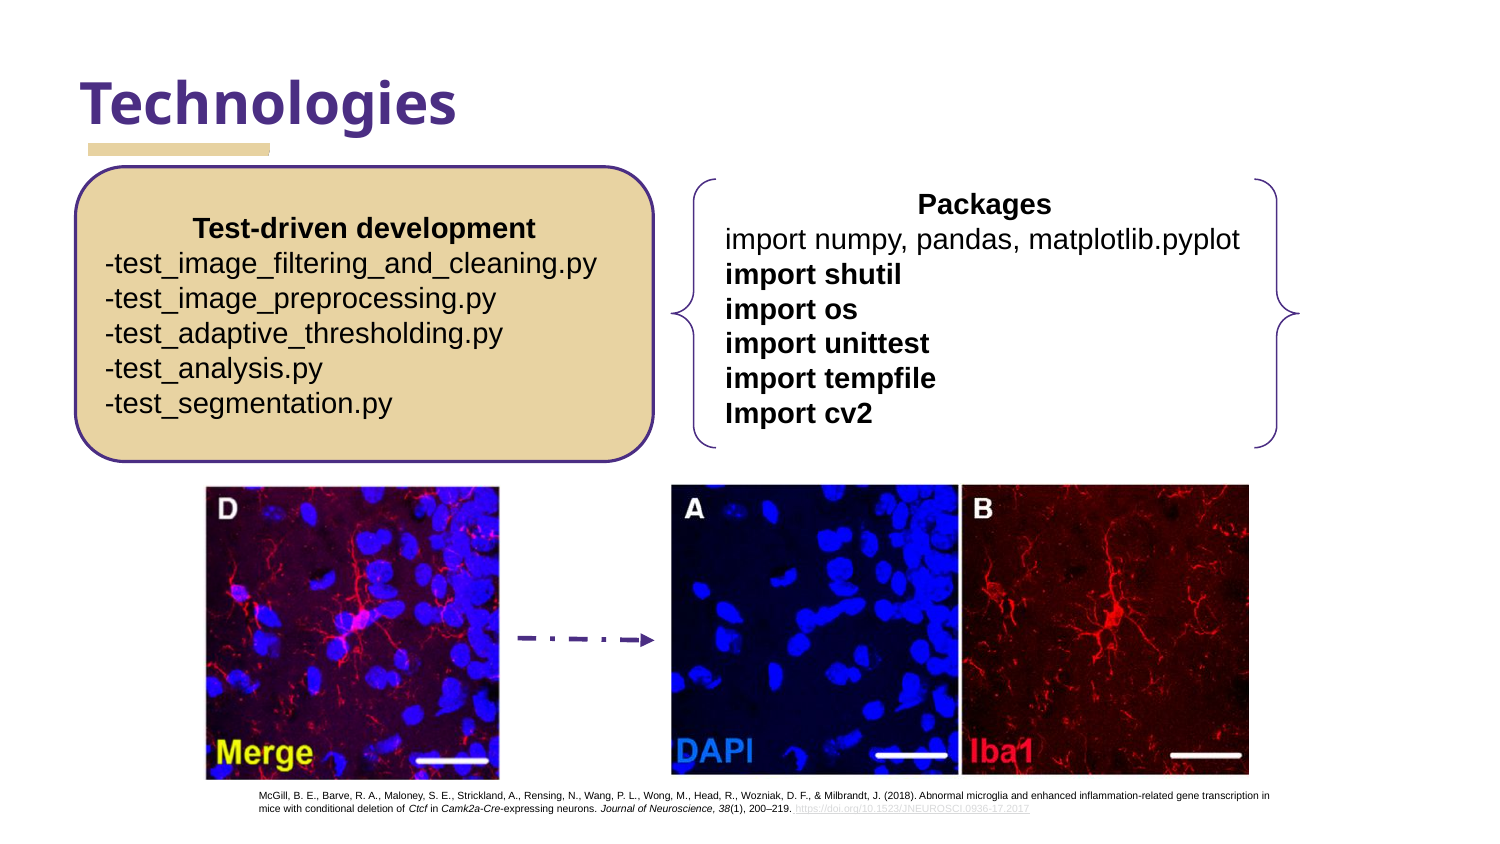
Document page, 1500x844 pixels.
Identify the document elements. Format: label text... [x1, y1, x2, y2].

title Technologies [64, 27, 1410, 144]
picture [671, 483, 1250, 779]
text_box Packages import numpy, pandas, matplotlib.pyplot import shutil import os import unittest import tempfile Import cv2 [710, 170, 1261, 445]
text_box McGill, B. E., Barve, R. A., Maloney, S. E., Strickland, A., Rensing, N., Wang, P. L., Wong, M., Head, R., Wozniak, D. F., & Milbrandt, J. (2018). Abnormal microglia and enhanced inflammation-related gene transcription in mice with conditional deletion of Ctcf in Camk2a-Cre-expressing neurons. Journal of Neuroscience, 38(1), 200–219. https://doi.org/10.1523/JNEUROSCI.0936-17.2017 [243, 776, 1289, 827]
picture [203, 484, 502, 780]
picture [88, 144, 270, 156]
text_box Test-driven development -test_image_filtering_and_cleaning.py -test_image_preprocessing.py -test_adaptive_thresholding.py -test_analysis.py -test_segmentation.py [75, 166, 654, 462]
text_box [671, 179, 1300, 448]
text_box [517, 637, 655, 641]
